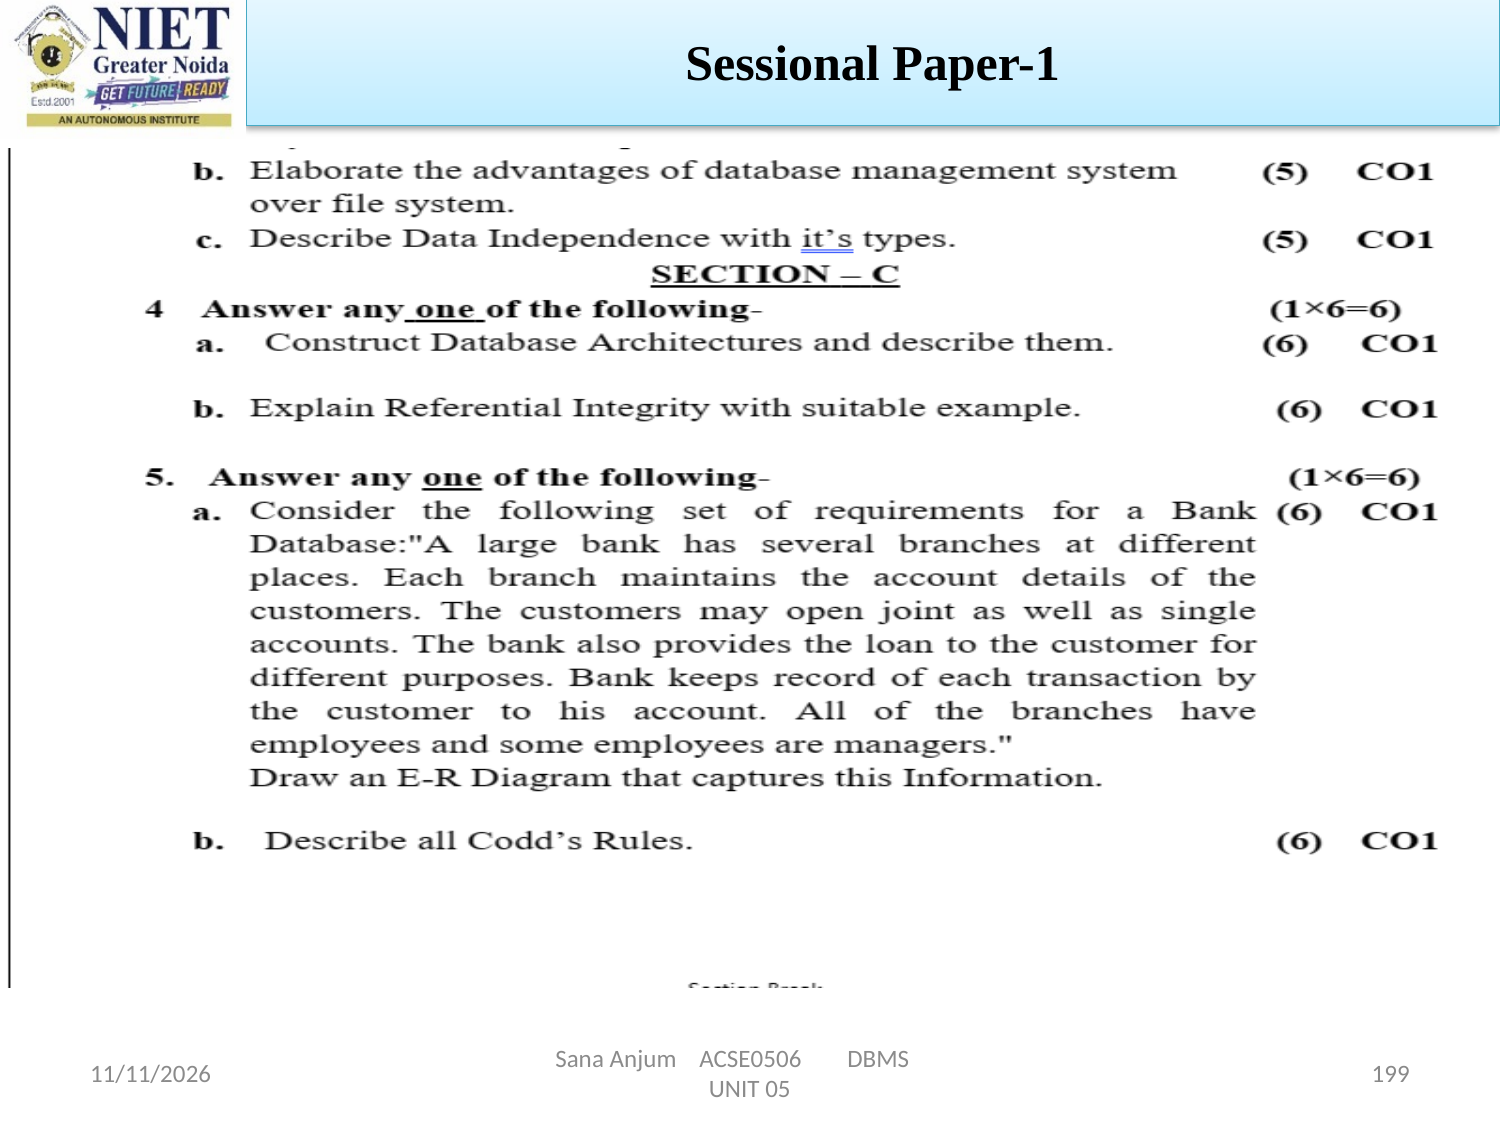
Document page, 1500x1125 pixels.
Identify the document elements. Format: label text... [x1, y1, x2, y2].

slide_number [75, 1042, 425, 1103]
slide_number 199 [1074, 1042, 1425, 1103]
picture [0, 0, 246, 139]
title Sessional Paper-1 [250, 0, 1500, 126]
picture [7, 148, 1500, 988]
footer Sana Anjum ACSE0506 DBMS UNIT 05 [512, 1042, 988, 1103]
